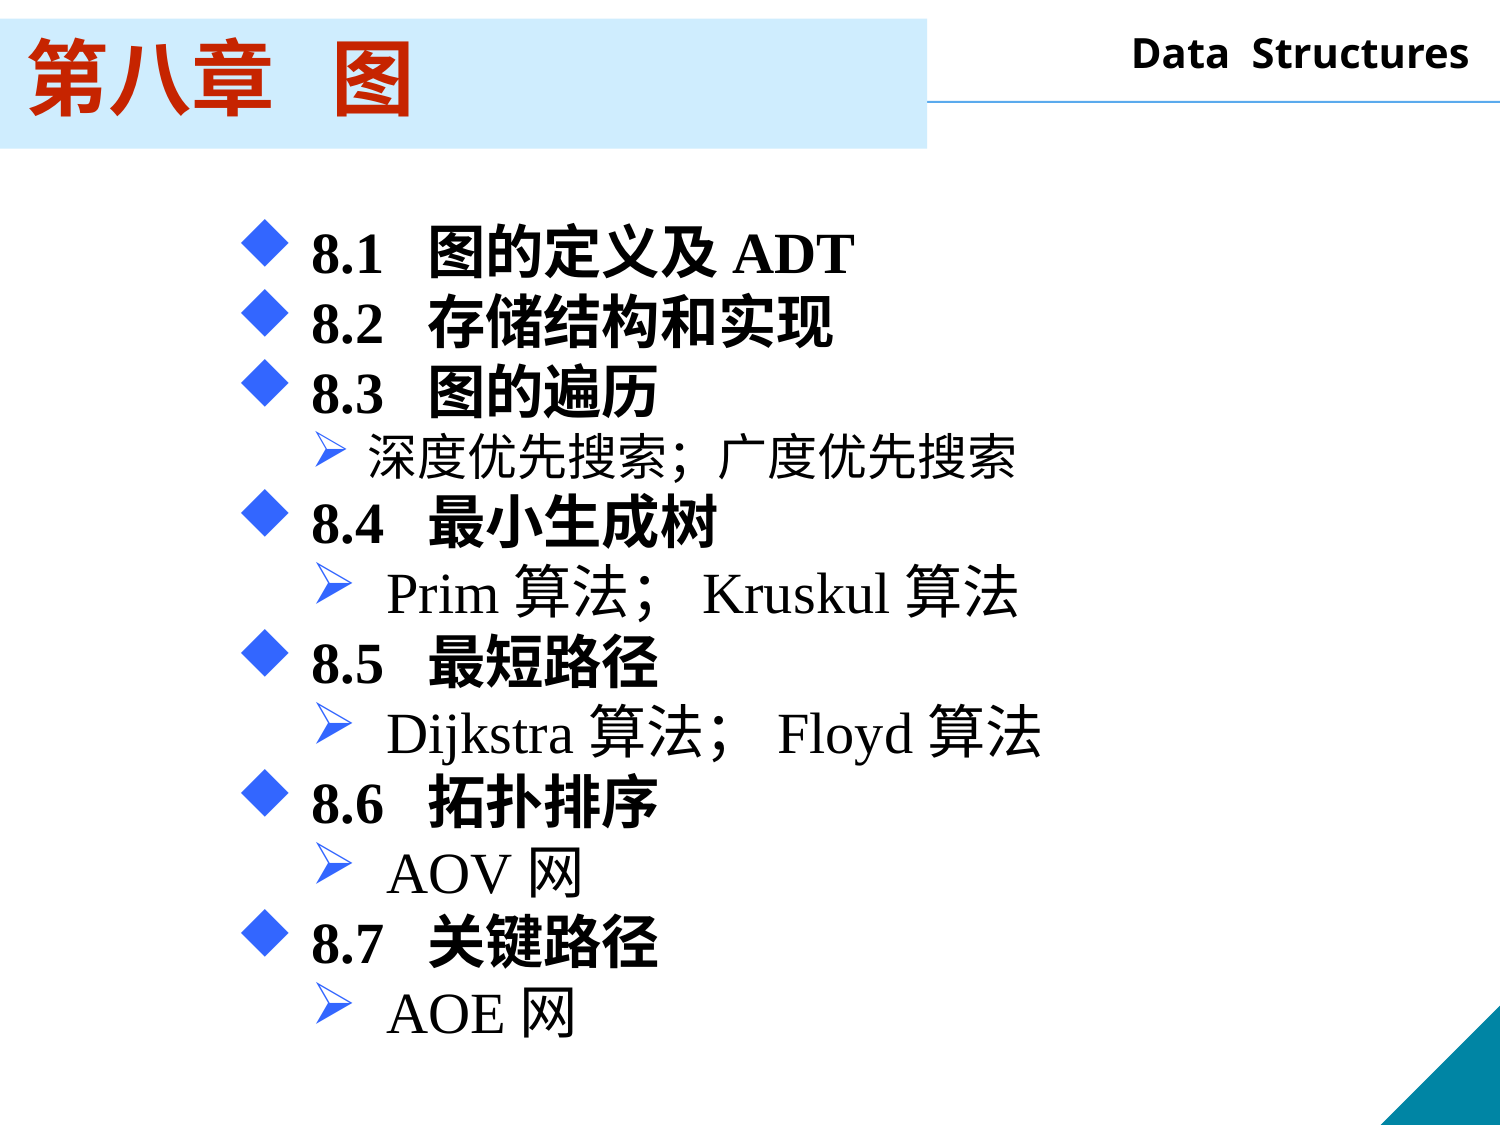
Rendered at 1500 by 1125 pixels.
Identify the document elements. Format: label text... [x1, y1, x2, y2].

text_box 第八章 图 [10, 19, 431, 134]
text_box 8.1 图的定义及ADT 8.2 存储结构和实现 8.3 图的遍历 深度优先搜索；广度优先搜索 8.4 最小生成树 Prim算法；Kruskul算法 8.5 最短路径 Dijkstra算法；Floyd算法 8.6 拓扑排序 AOV网 8.7 关键路径 AOE网 [221, 208, 1179, 1053]
